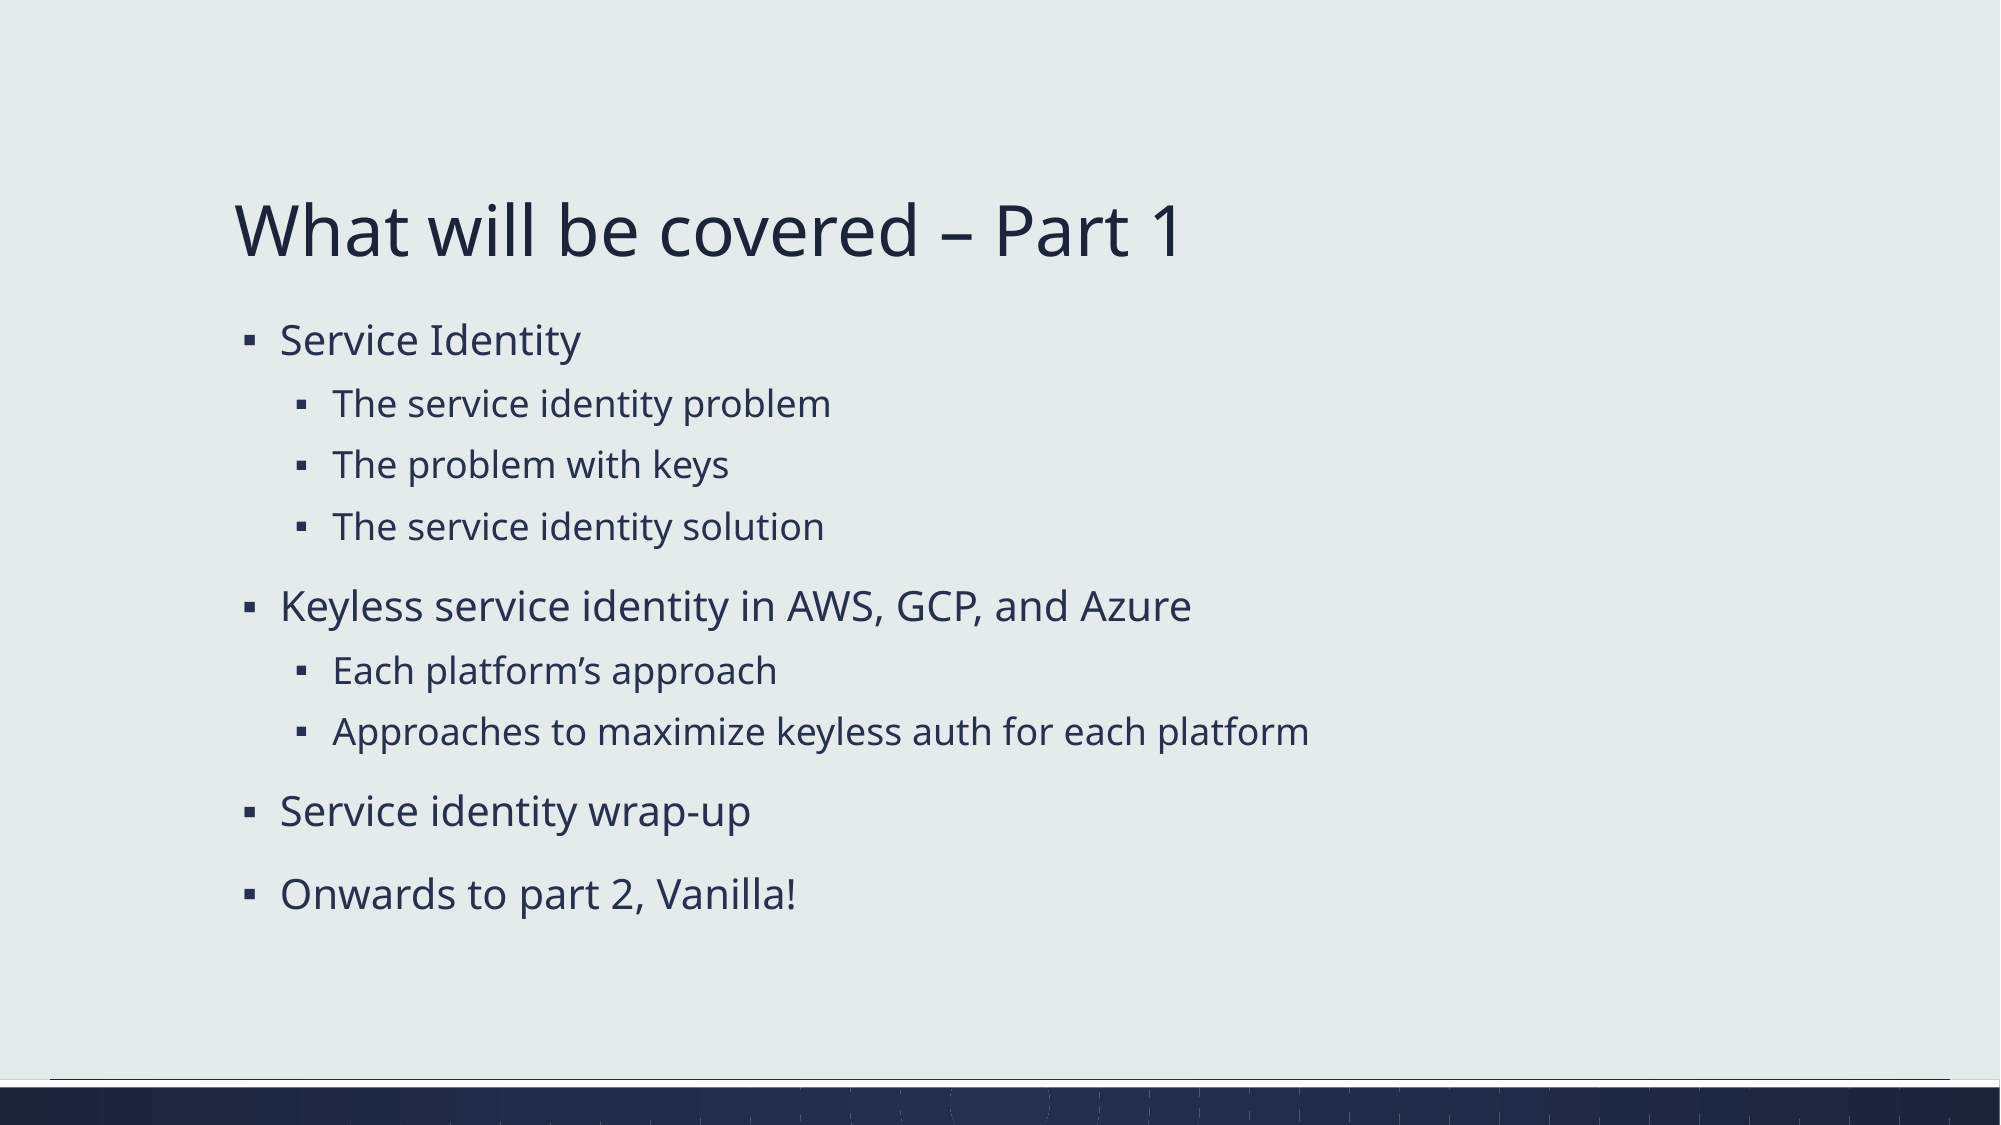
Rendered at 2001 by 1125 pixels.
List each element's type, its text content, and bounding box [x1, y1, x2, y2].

list Service Identity The service identity problem The problem with keys The service identity solution Keyless service identity in AWS, GCP, and Azure Each platform’s approach Approaches to maximize keyless auth for each platform Service identity wrap-up Onwards to part 2, Vanilla! [219, 311, 1780, 990]
title What will be covered – Part 1 [219, 76, 1780, 279]
